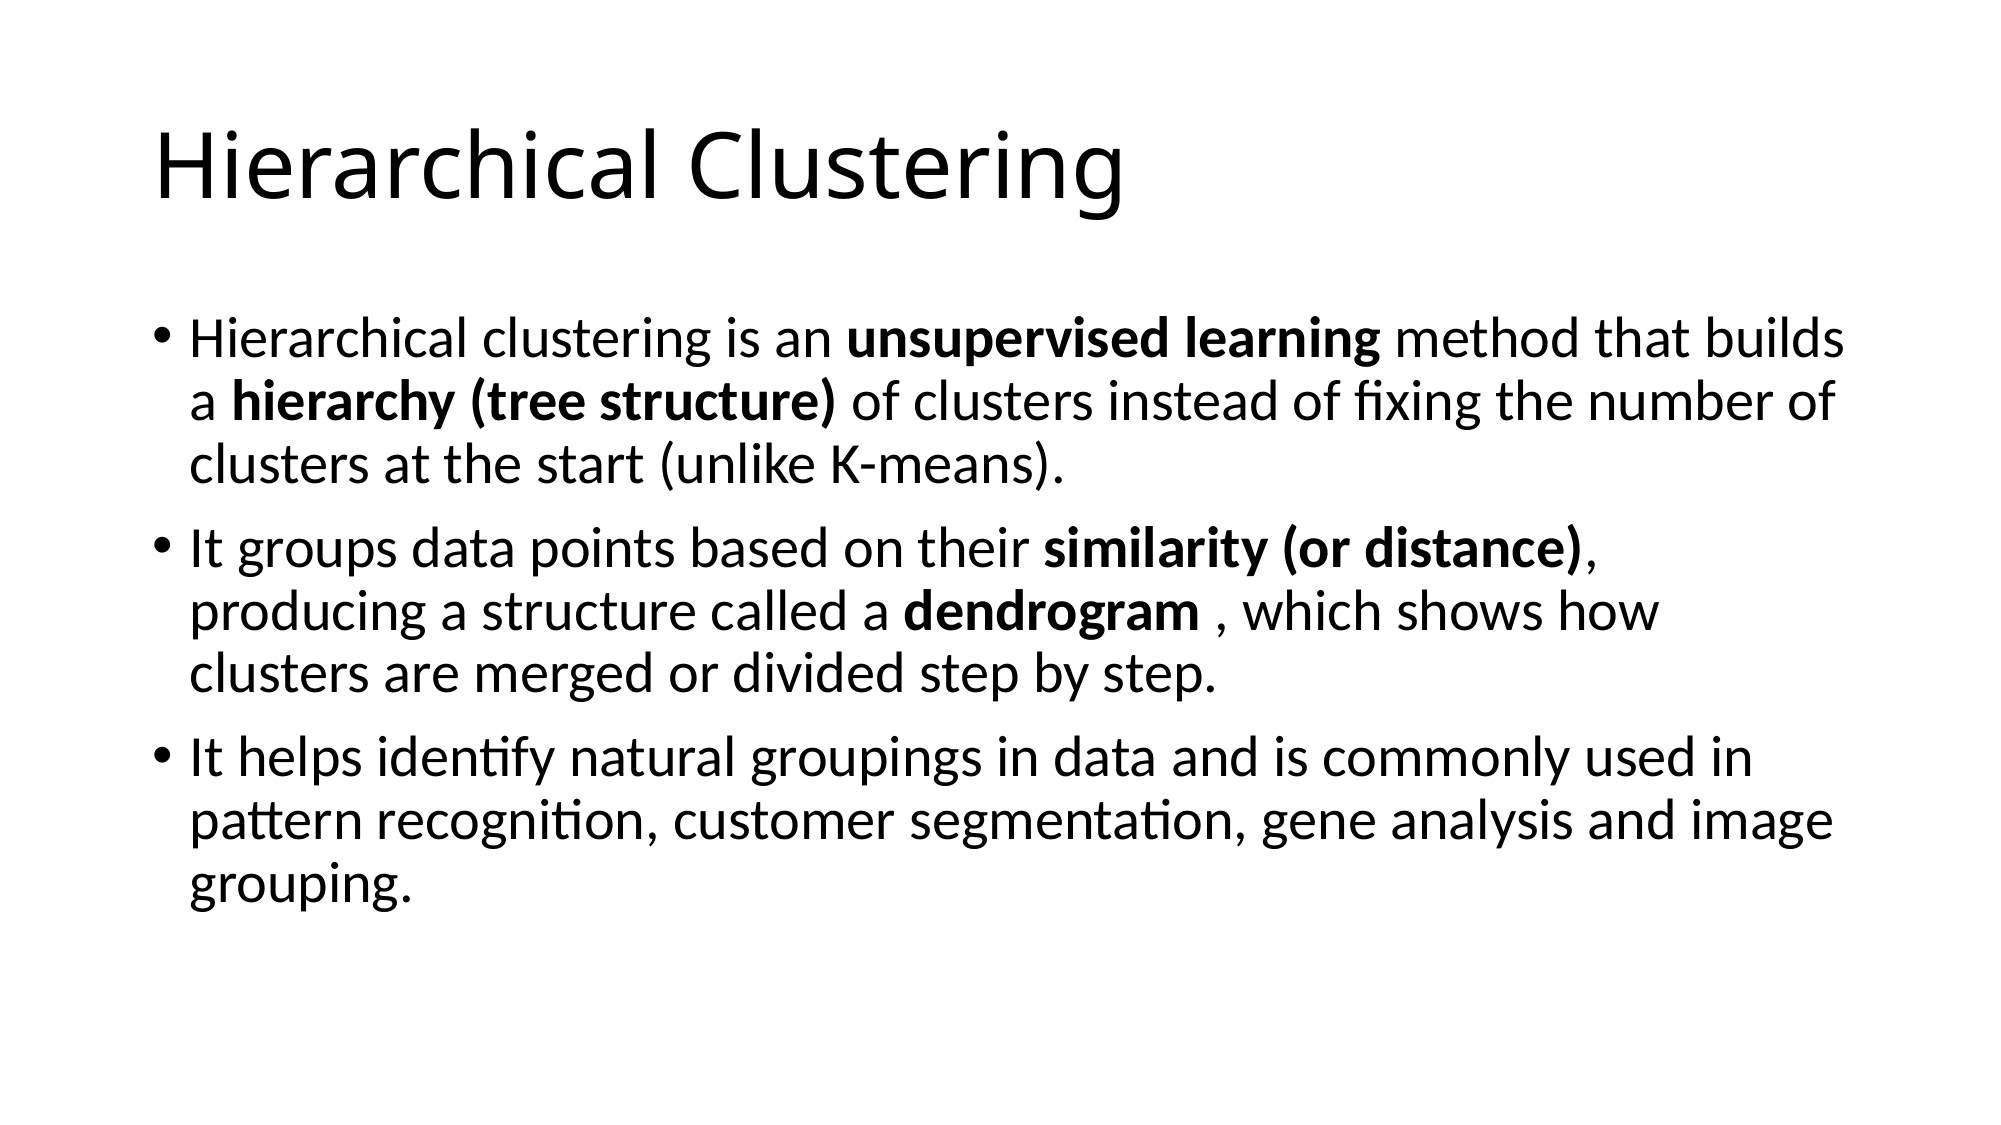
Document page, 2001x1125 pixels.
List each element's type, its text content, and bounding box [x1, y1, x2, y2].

list Hierarchical clustering is an unsupervised learning method that builds a hierarchy (tree structure) of clusters instead of fixing the number of clusters at the start (unlike K-means). It groups data points based on their similarity (or distance), producing a structure called a dendrogram , which shows how clusters are merged or divided step by step. It helps identify natural groupings in data and is commonly used in pattern recognition, customer segmentation, gene analysis and image grouping. [137, 299, 1863, 1014]
title Hierarchical Clustering [137, 59, 1863, 278]
